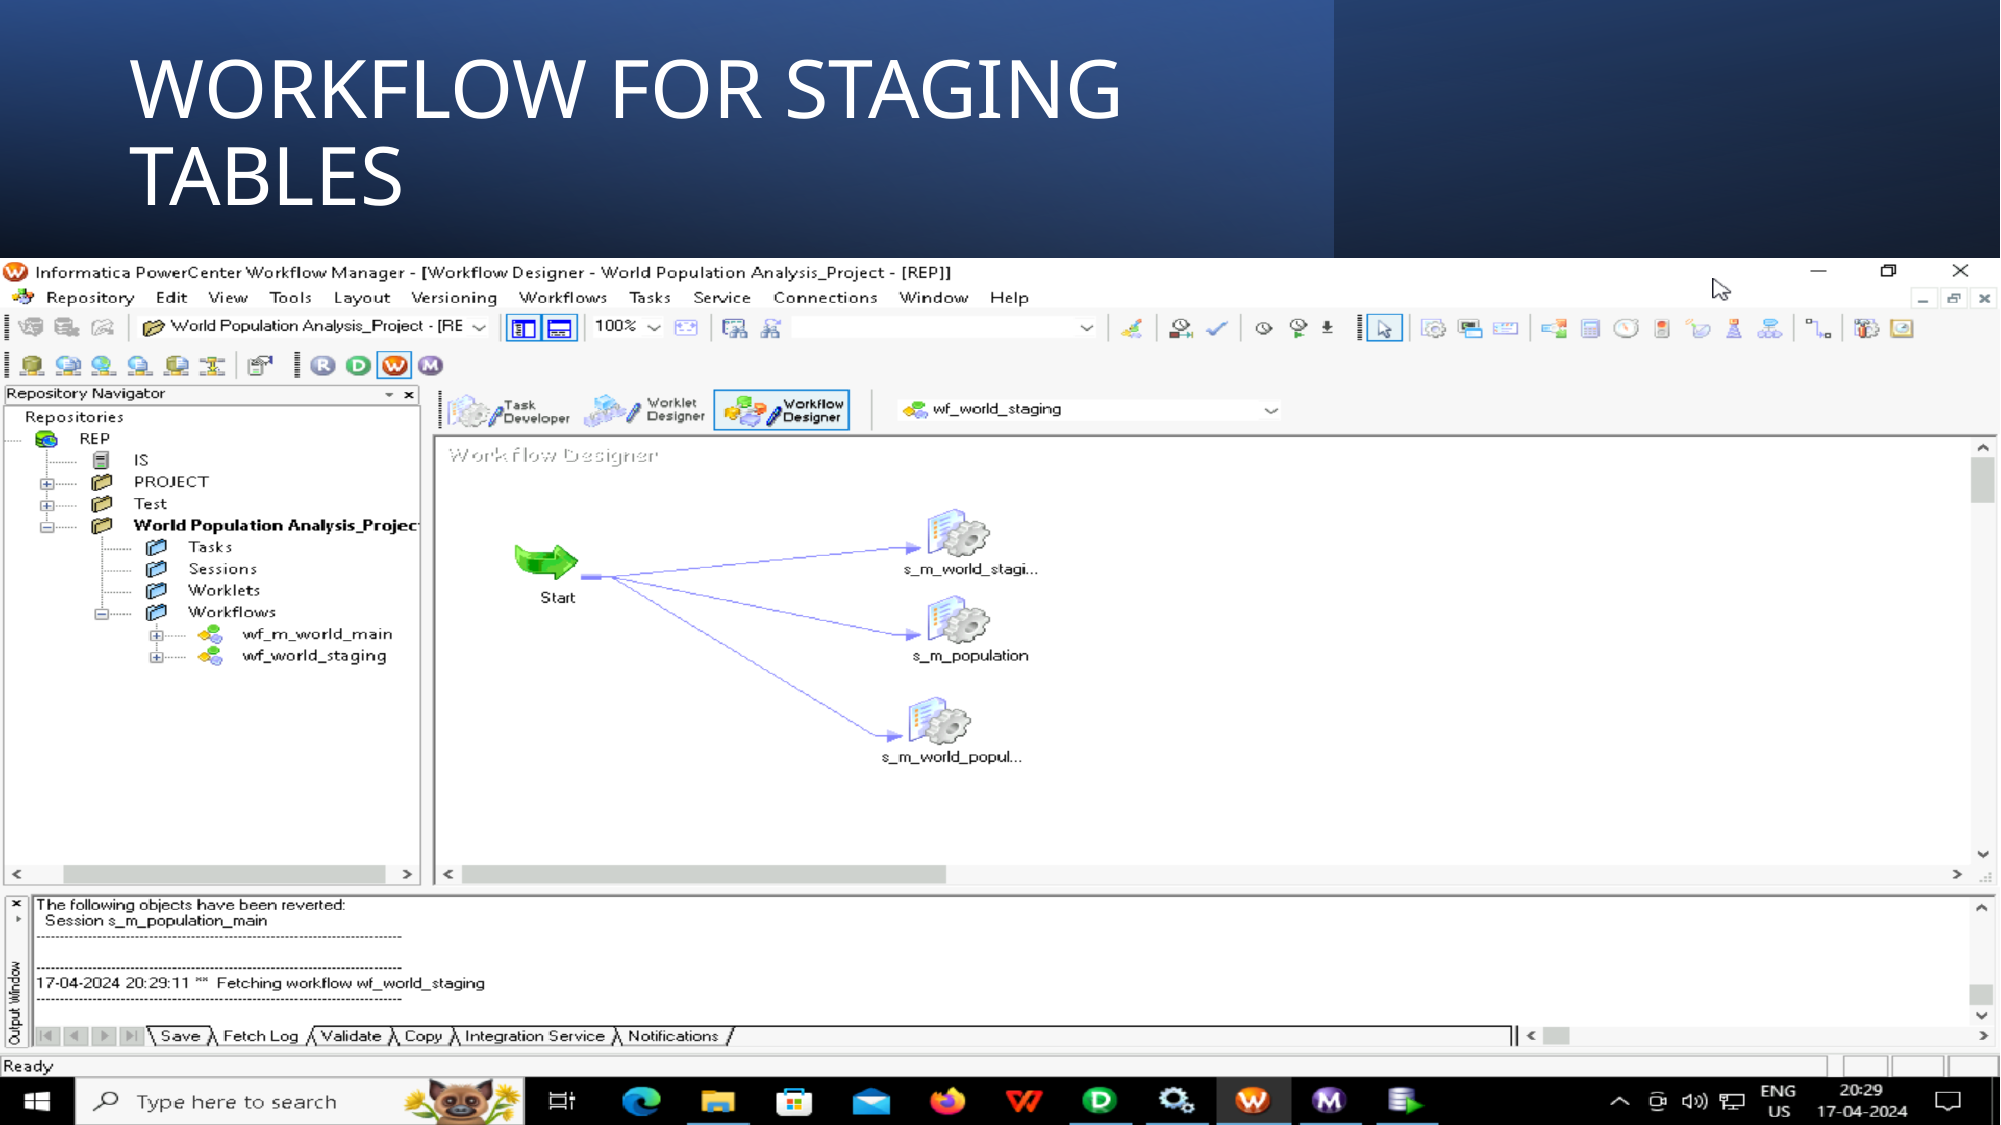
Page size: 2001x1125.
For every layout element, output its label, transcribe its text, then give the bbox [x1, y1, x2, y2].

picture [0, 258, 2000, 1125]
title WORKFLOW FOR STAGING TABLES [114, 40, 1274, 231]
text_box [0, 0, 2000, 258]
